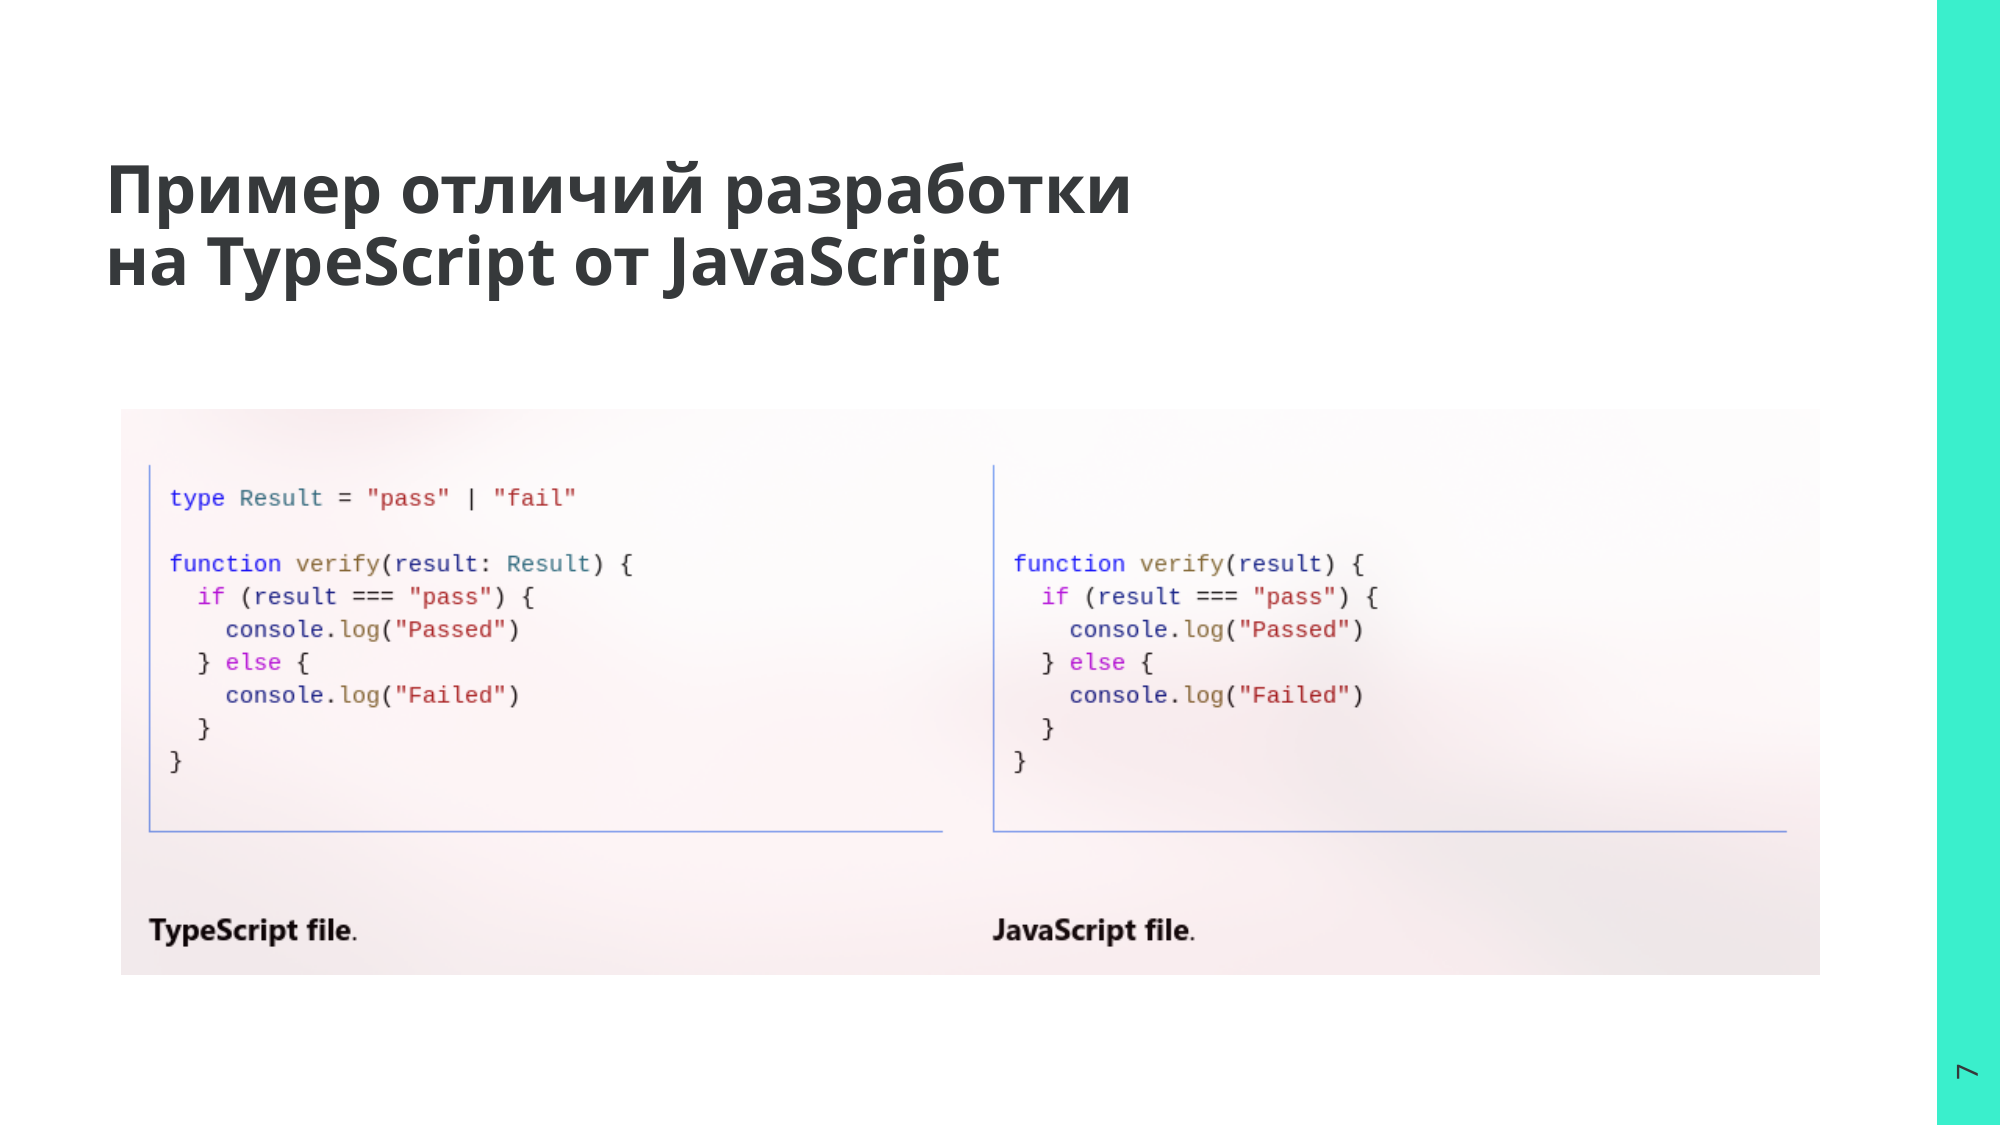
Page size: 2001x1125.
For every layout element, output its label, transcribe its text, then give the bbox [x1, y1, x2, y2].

title Пример отличий разработки на TypeScript от JavaScript [90, 104, 1168, 300]
picture [121, 408, 1821, 976]
slide_number ‹#› [1937, 1019, 2000, 1125]
